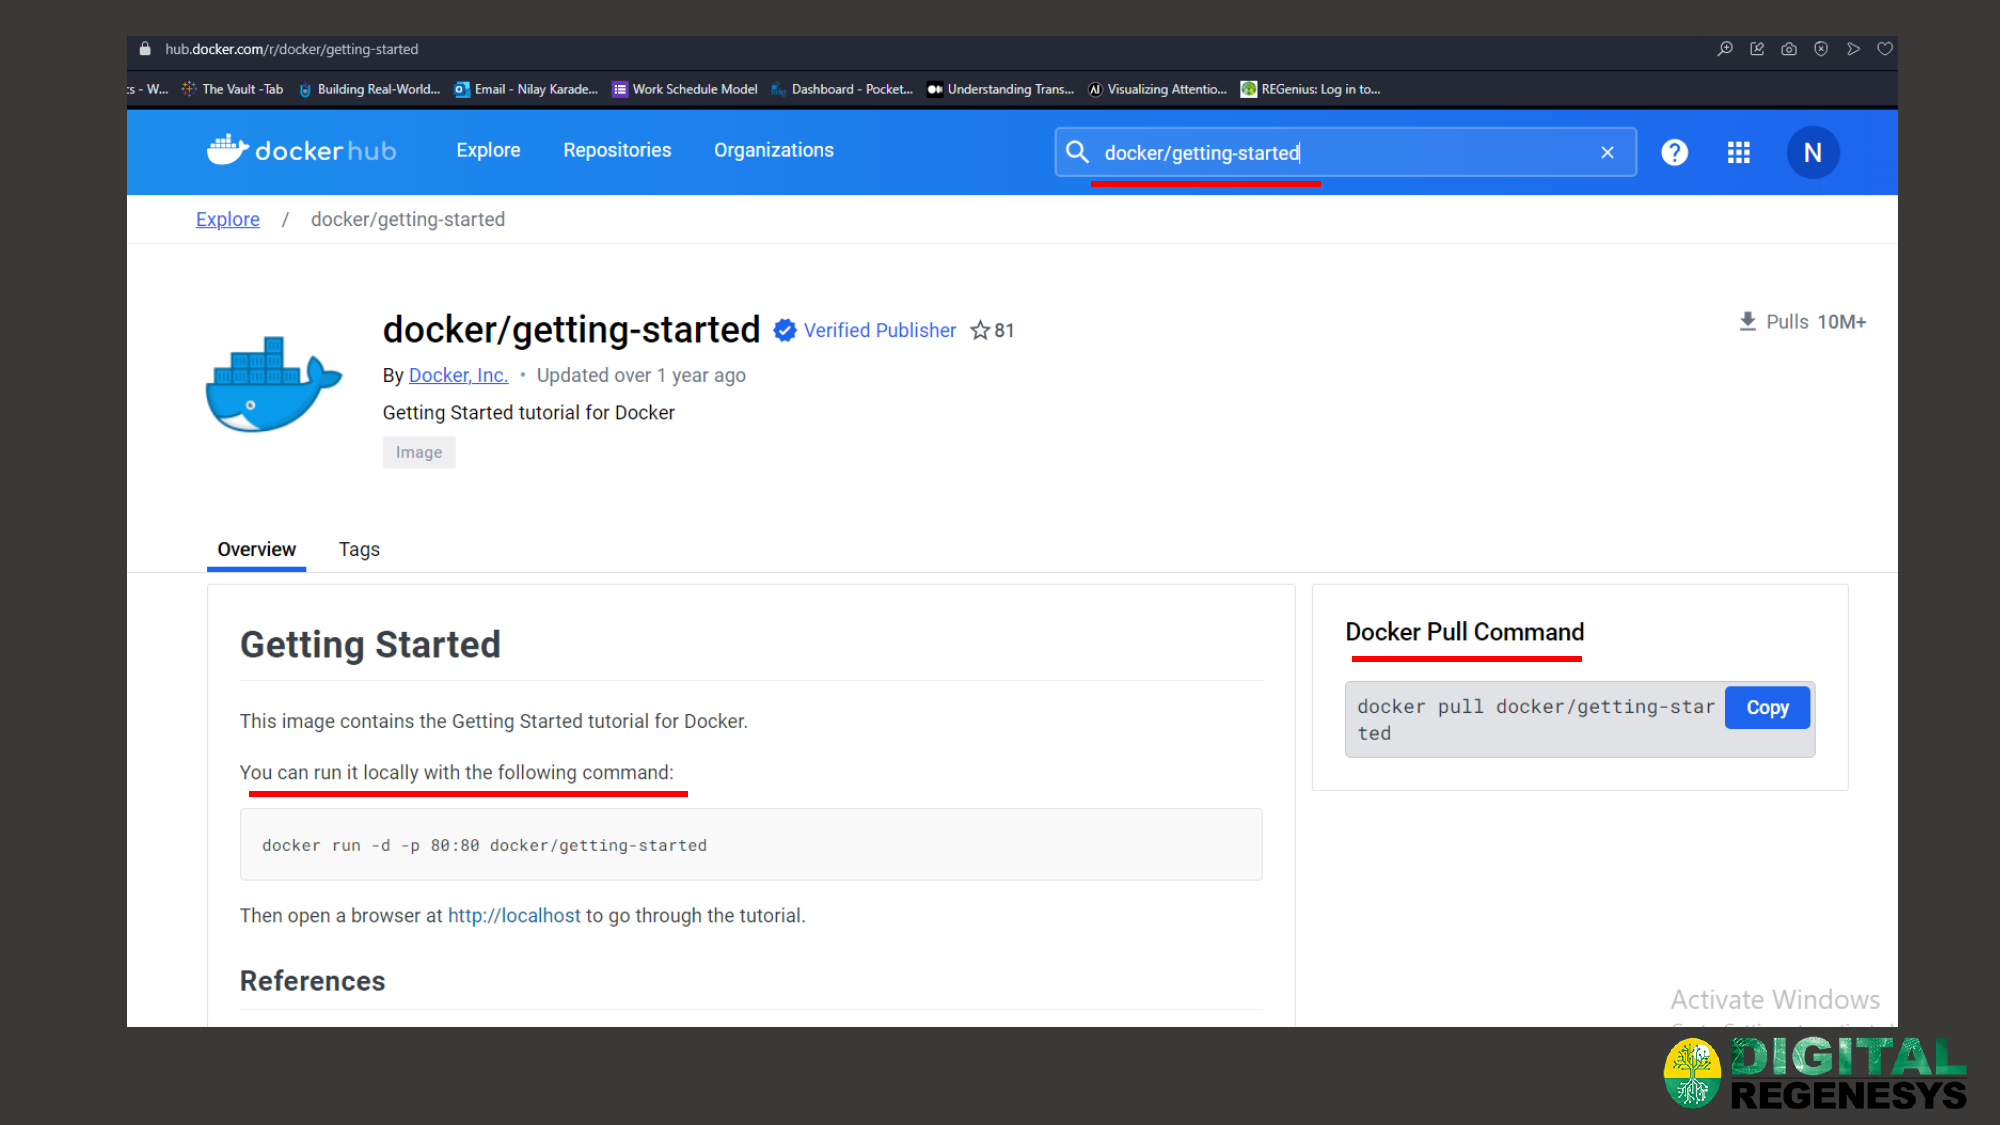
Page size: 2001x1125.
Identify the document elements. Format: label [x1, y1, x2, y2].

picture [127, 36, 1898, 1027]
picture [1663, 1033, 1973, 1112]
